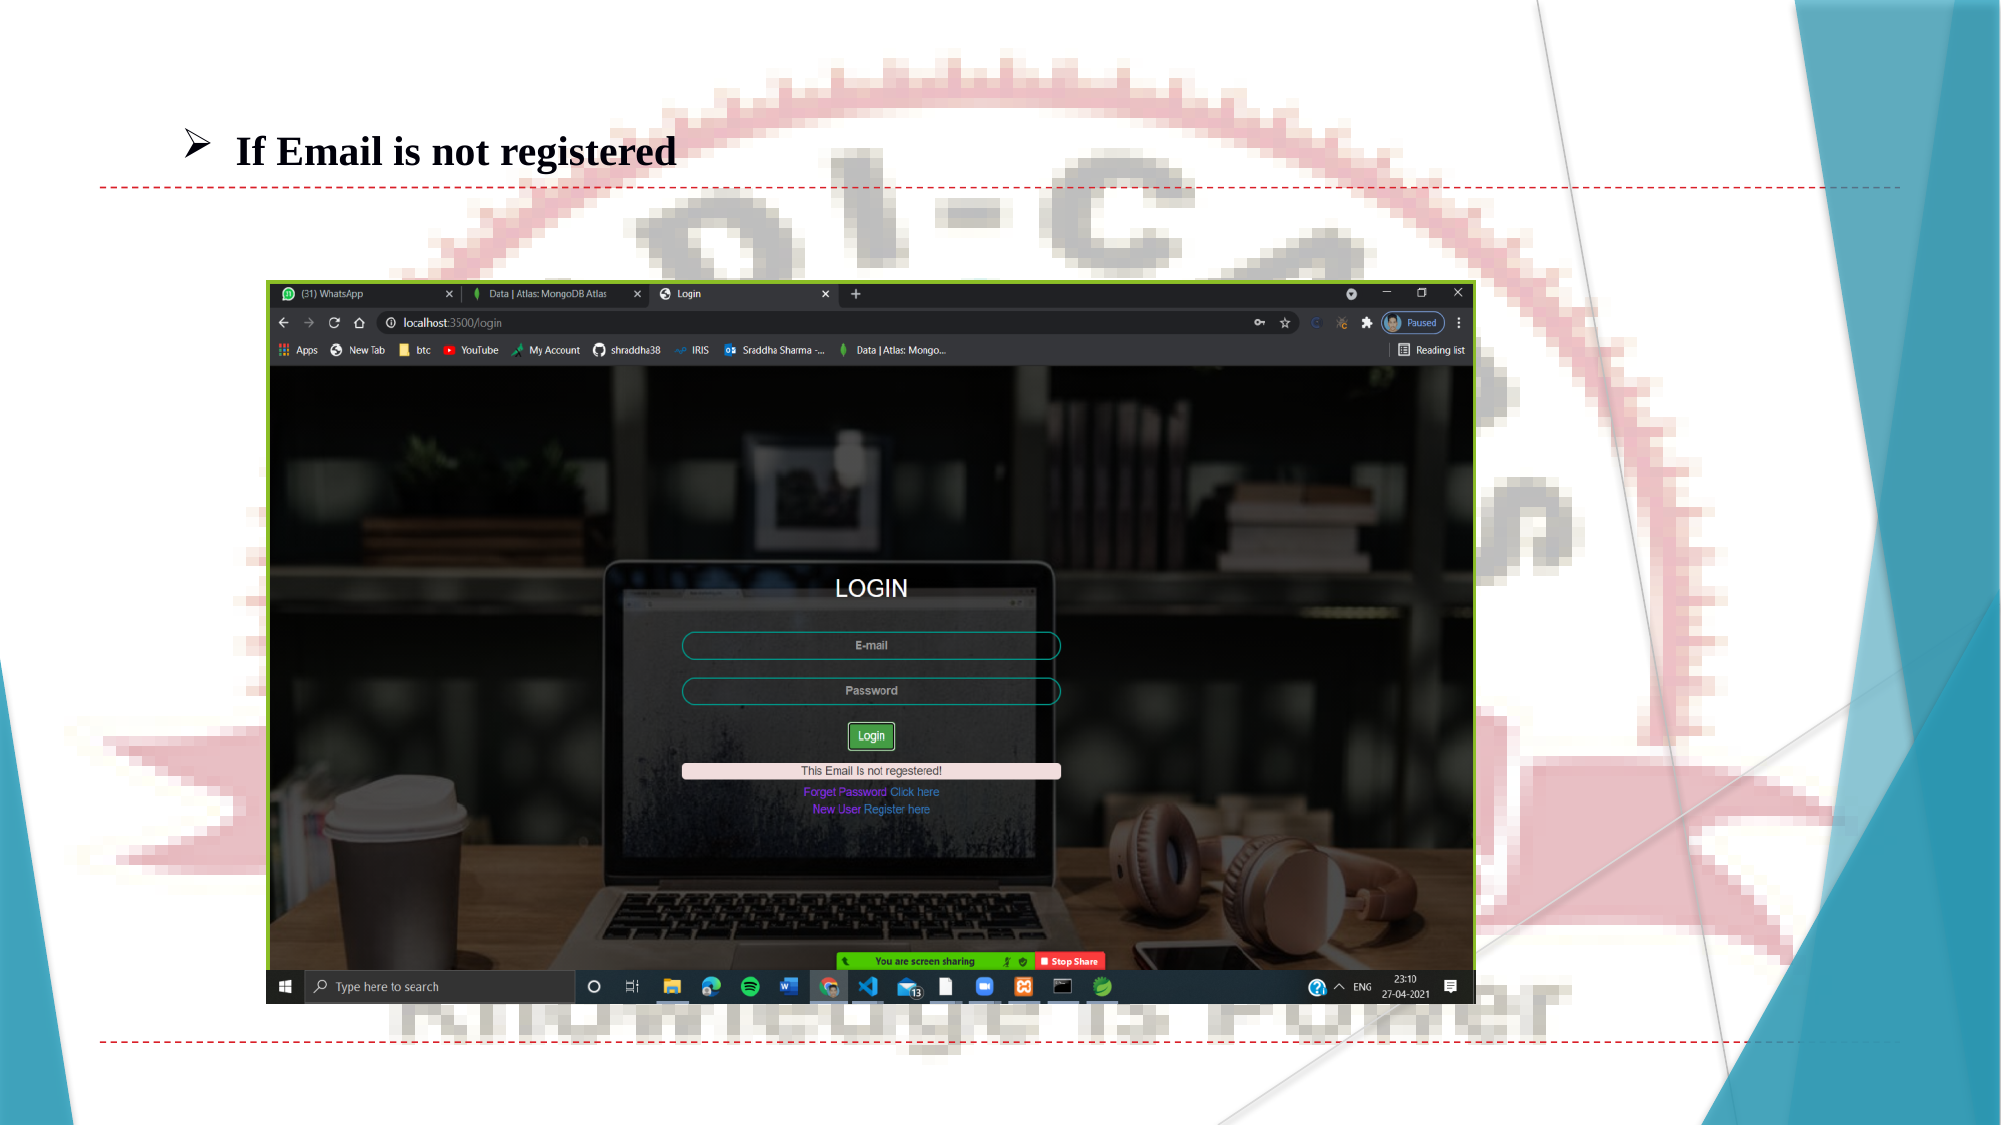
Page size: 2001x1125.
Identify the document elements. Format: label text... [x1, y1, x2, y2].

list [266, 280, 1476, 1004]
text_box If Email is not registered [166, 116, 1235, 232]
